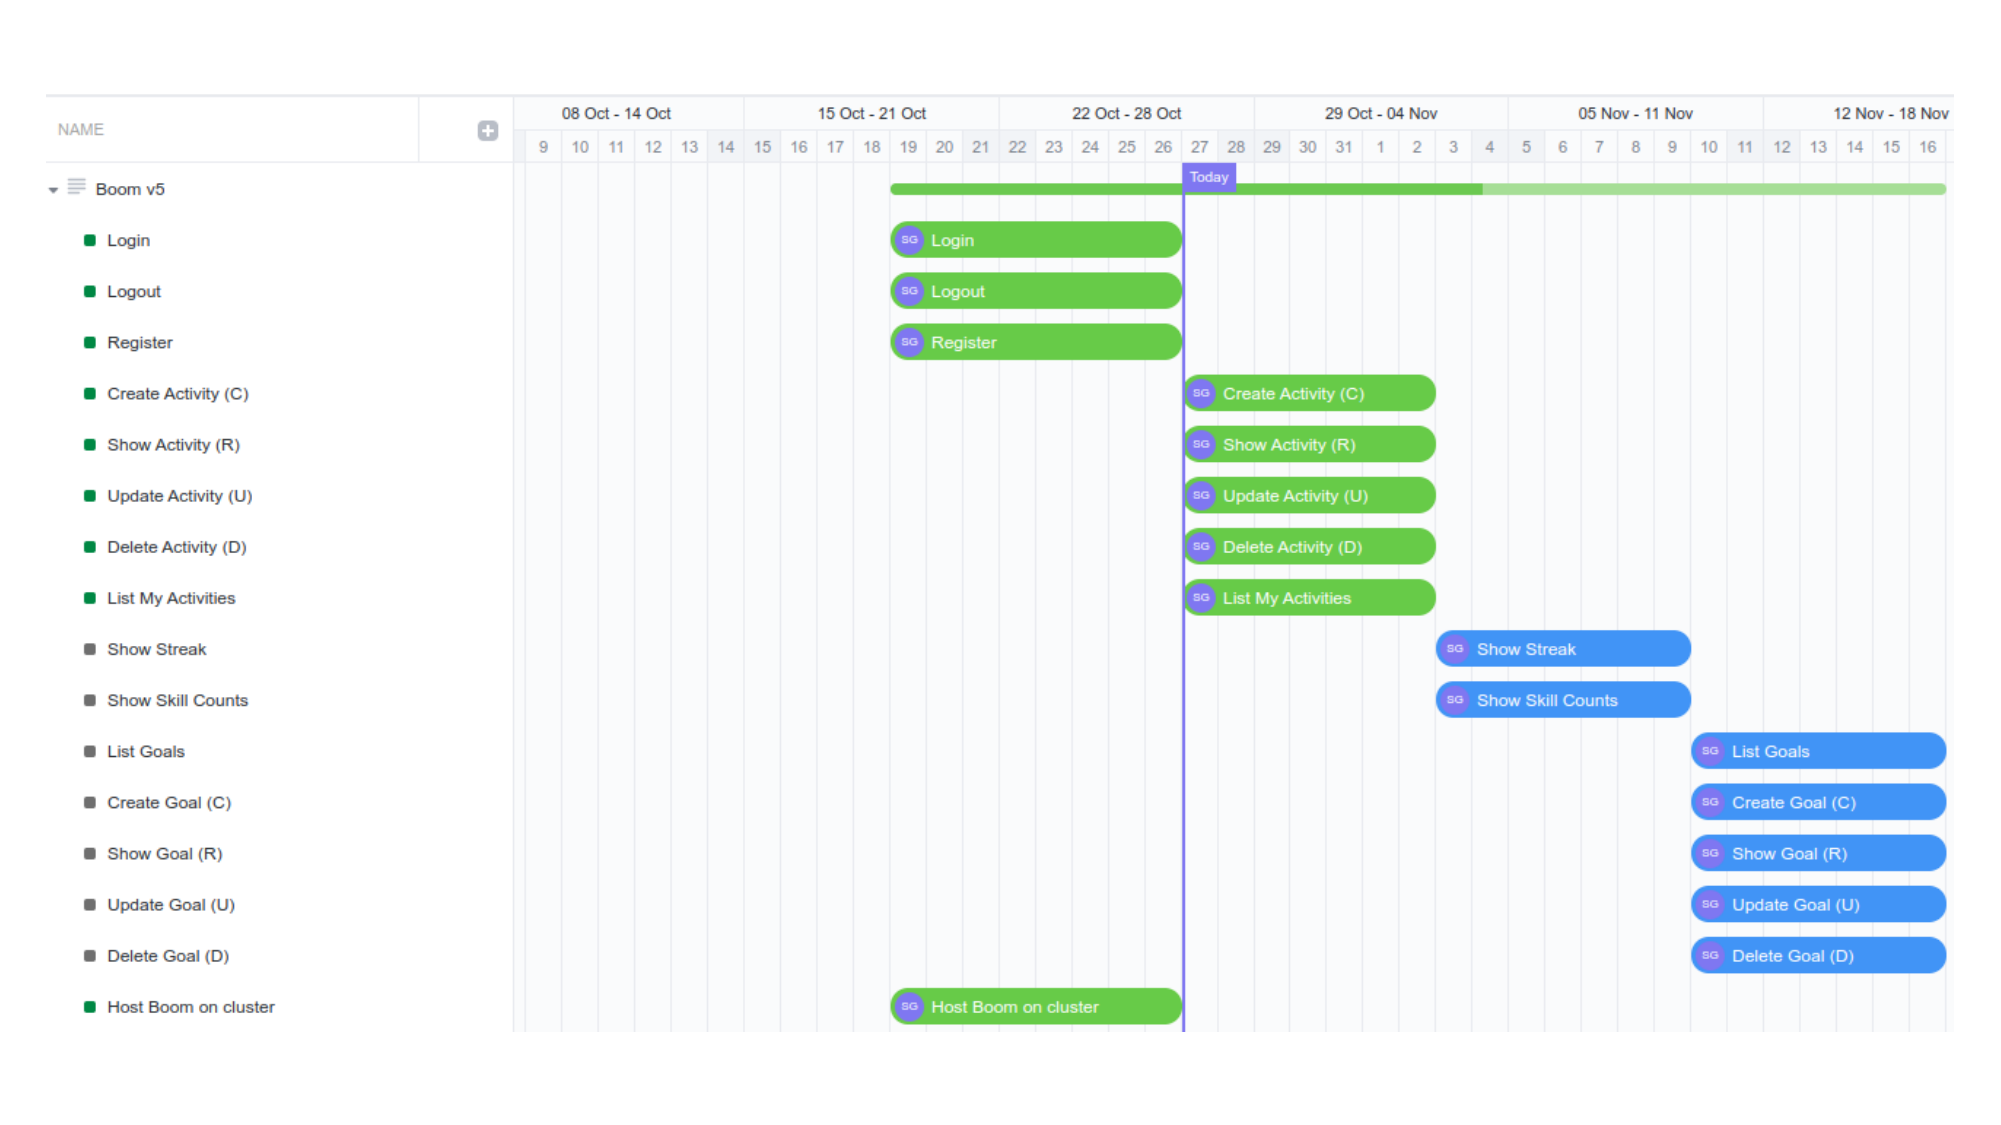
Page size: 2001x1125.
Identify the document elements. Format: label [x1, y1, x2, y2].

picture [46, 93, 1954, 1032]
